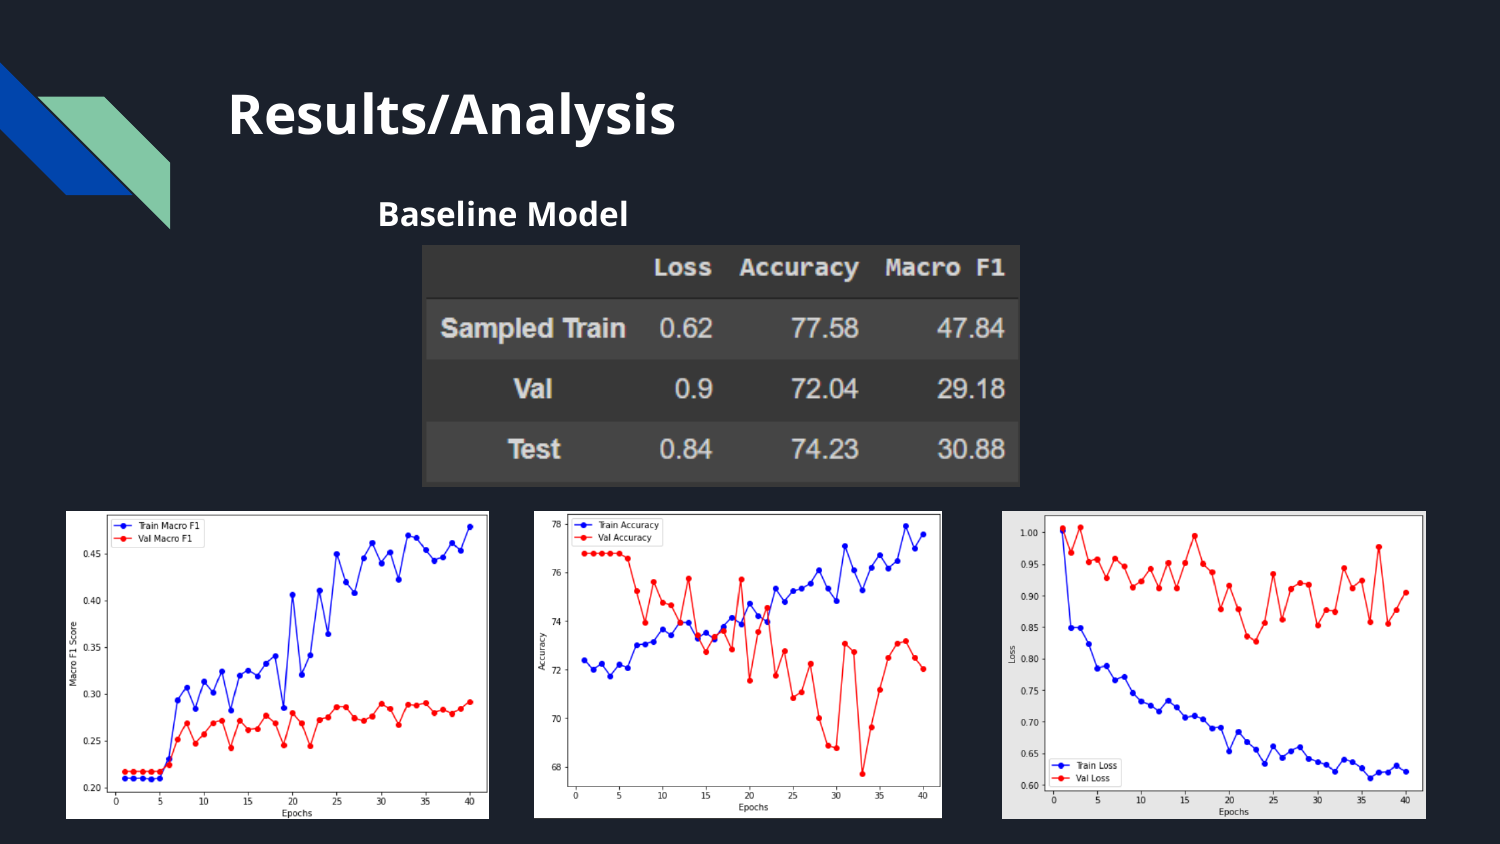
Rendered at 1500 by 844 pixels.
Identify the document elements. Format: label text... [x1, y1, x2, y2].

list Baseline Model [362, 171, 1003, 238]
picture [422, 244, 1020, 487]
picture [534, 511, 943, 819]
picture [1002, 511, 1426, 819]
picture [65, 511, 489, 819]
title Results/Analysis [212, 64, 693, 164]
